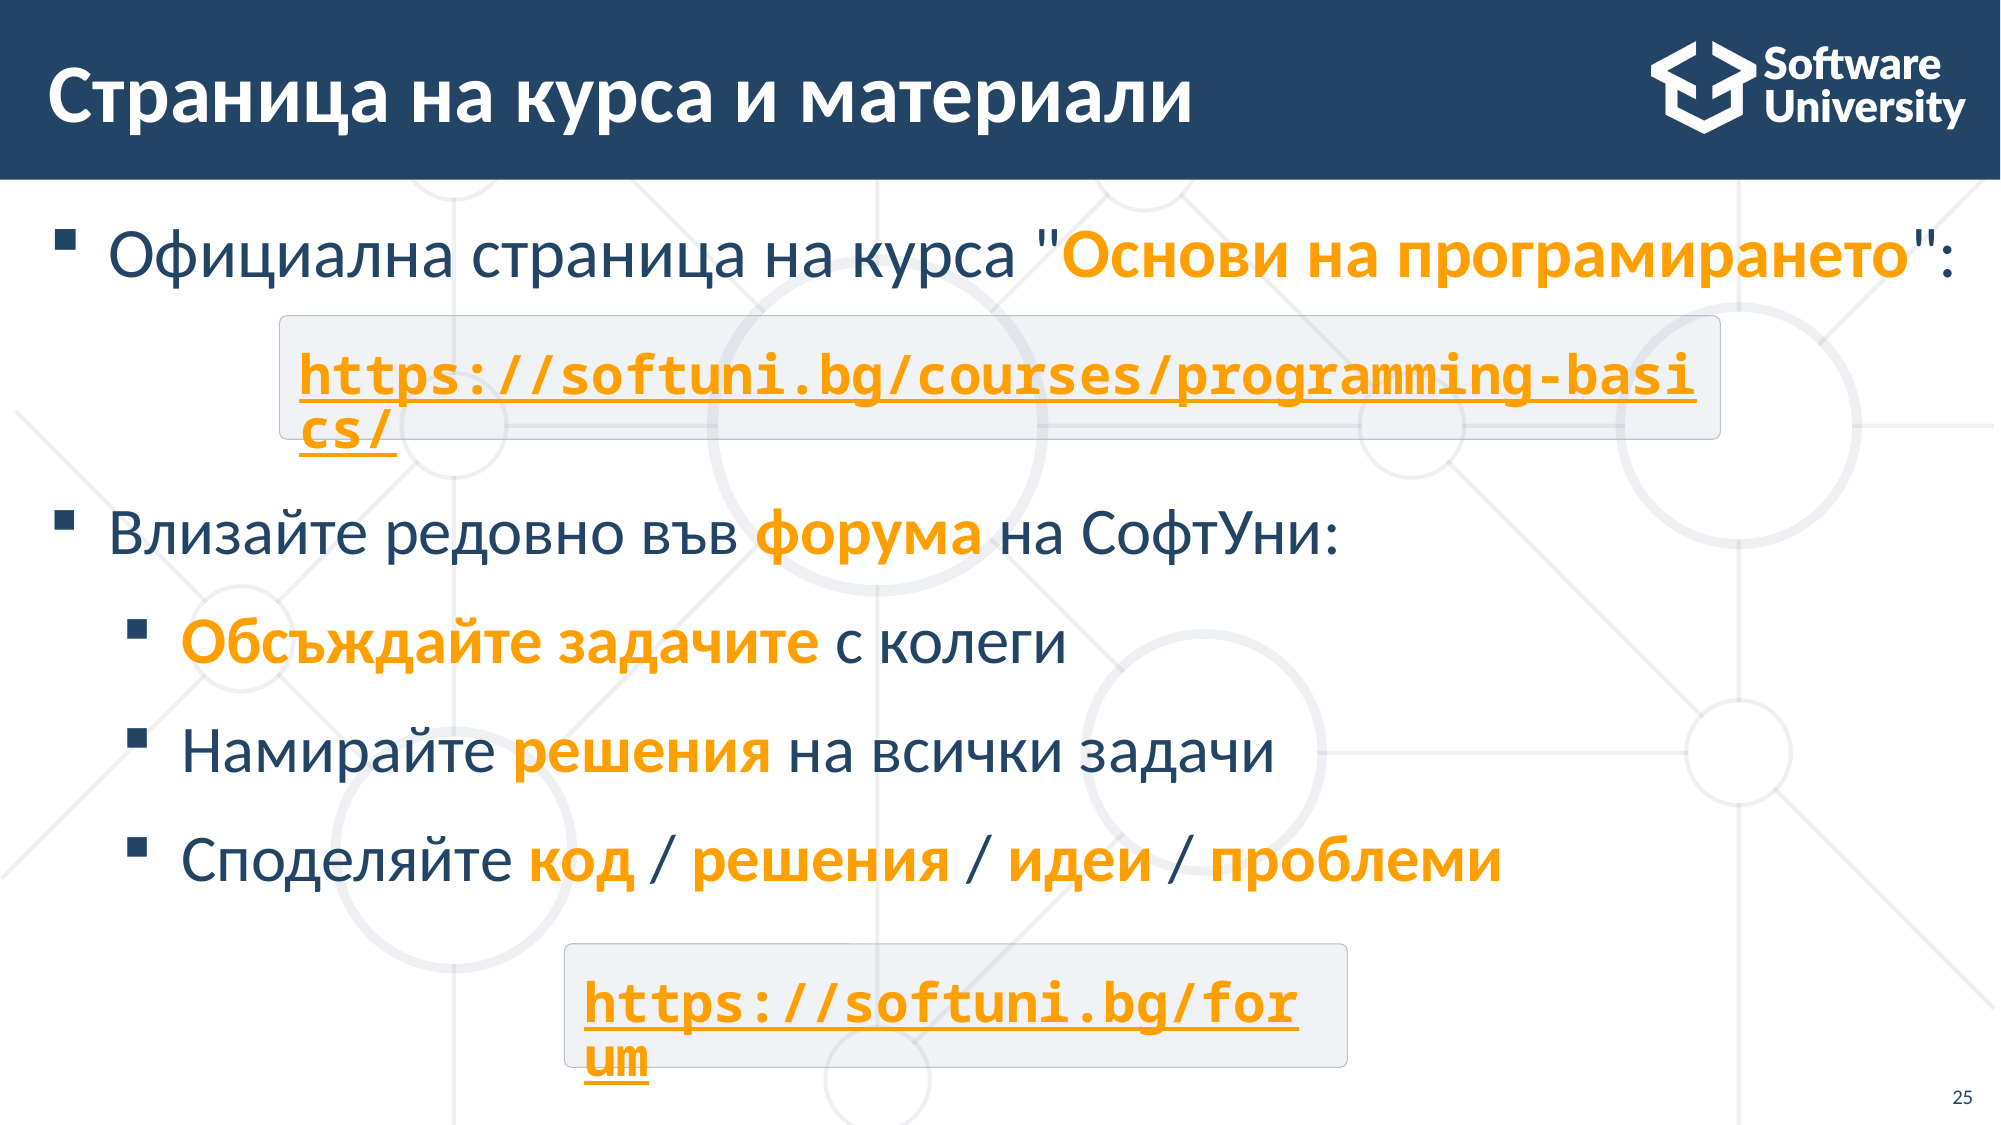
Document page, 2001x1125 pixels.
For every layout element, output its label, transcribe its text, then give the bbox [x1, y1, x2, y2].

slide_number 25 [1927, 1067, 1989, 1117]
title Страница на курса и материали [31, 16, 1625, 162]
picture [1651, 41, 1966, 134]
list Официална страница на курса "Основи на програмирането": Влизайте редовно във форума на СофтУни: Обсъждайте задачите с колеги Намирайте решения на всички задачи Споделяйте код / решения / идеи / проблеми [31, 196, 1988, 1050]
text_box https://softuni.bg/forum [564, 943, 1348, 1068]
text_box https://softuni.bg/courses/programming-basics/ [279, 315, 1721, 440]
